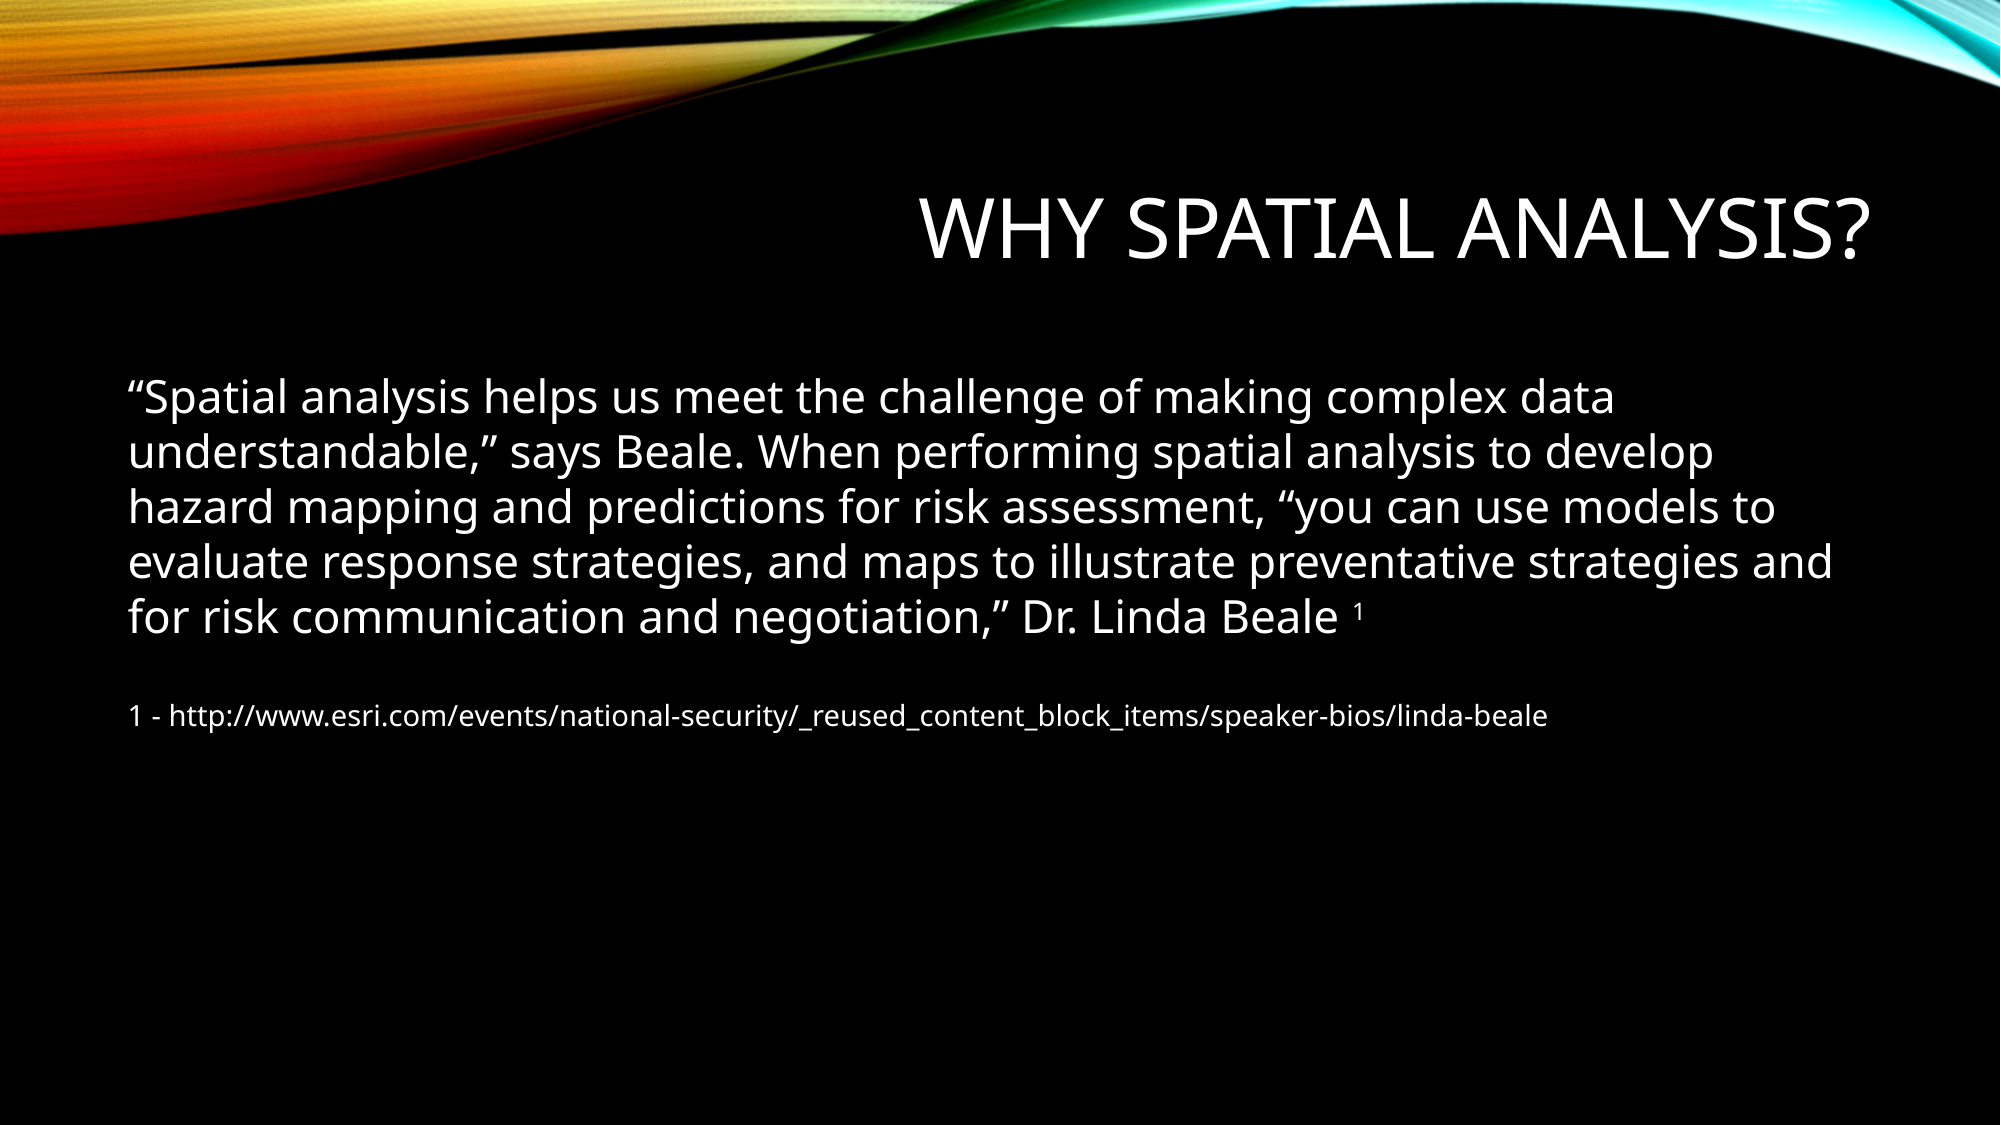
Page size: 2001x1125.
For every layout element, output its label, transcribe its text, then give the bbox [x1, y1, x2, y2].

picture [0, 0, 2000, 237]
list “Spatial analysis helps us meet the challenge of making complex data understandable,” says Beale. When performing spatial analysis to develop hazard mapping and predictions for risk assessment, “you can use models to evaluate response strategies, and maps to illustrate preventative strategies and for risk communication and negotiation,” Dr. Linda Beale 1 1 - http://www.esri.com/events/national-security/_reused_content_block_items/speaker-bios/linda-beale [112, 360, 1888, 1021]
title Why Spatial Analysis? [474, 125, 1888, 338]
